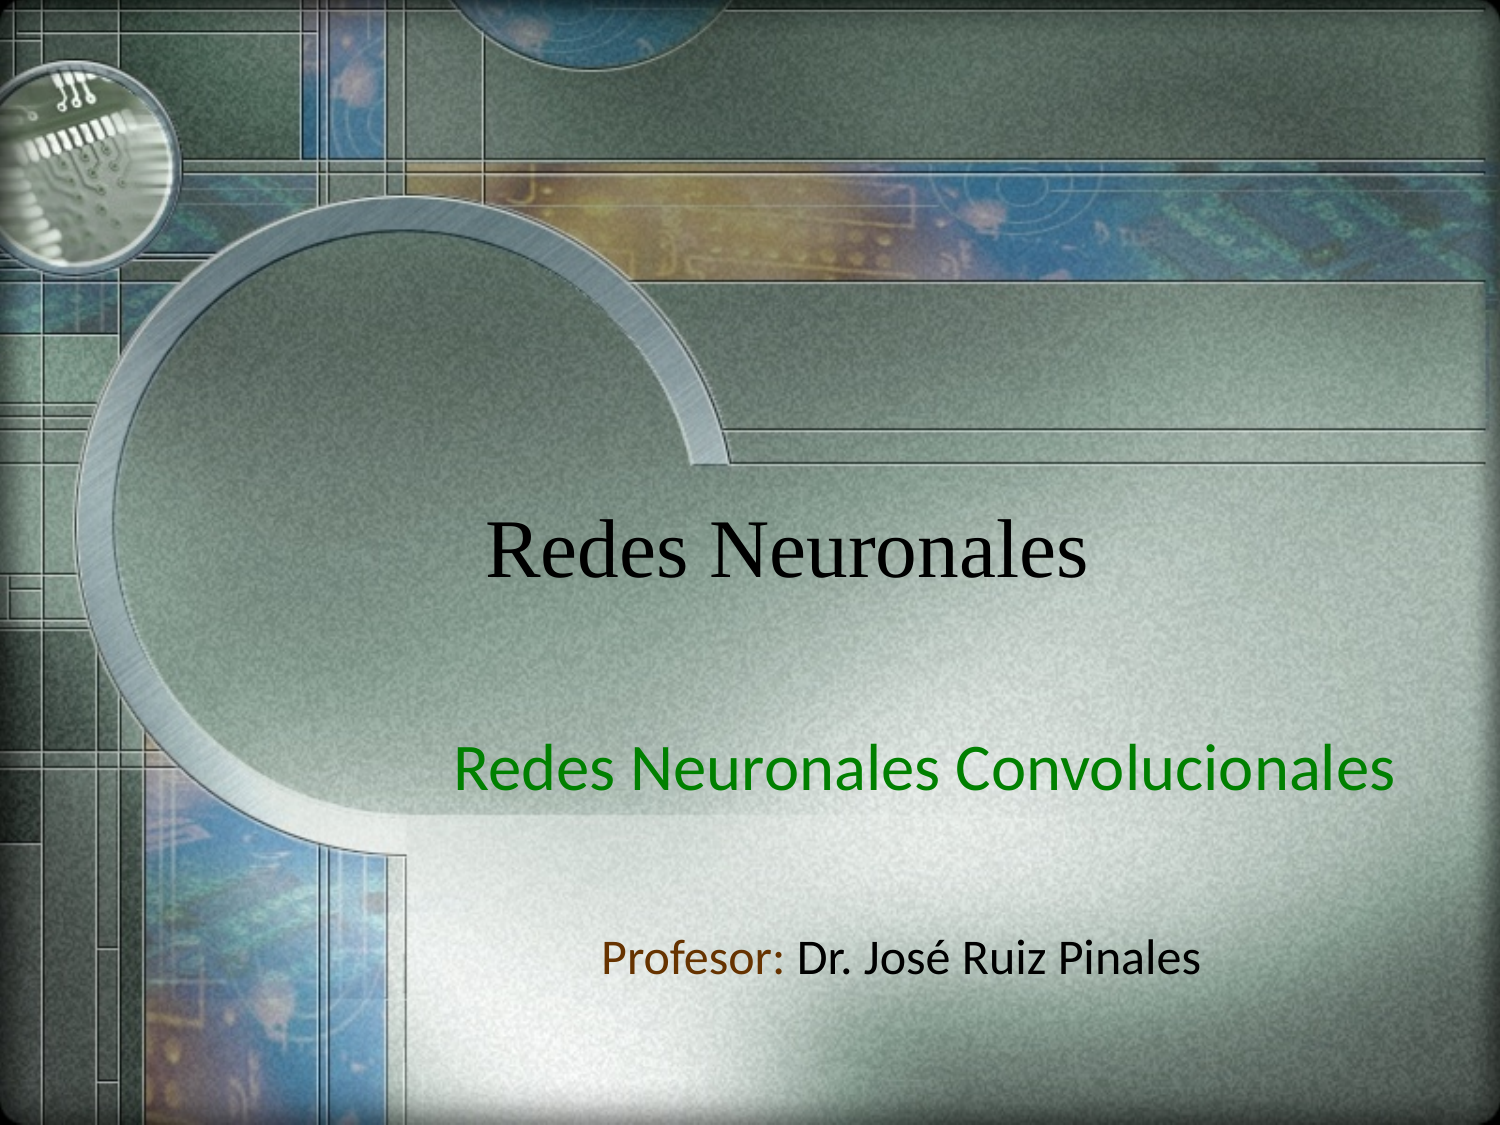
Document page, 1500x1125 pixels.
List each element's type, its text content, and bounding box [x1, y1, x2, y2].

title Redes Neuronales [150, 474, 1425, 613]
picture [0, 0, 1500, 1125]
subtitle Profesor: Dr. José Ruiz Pinales [407, 916, 1396, 1066]
text_box Redes Neuronales Convolucionales [430, 716, 1419, 865]
